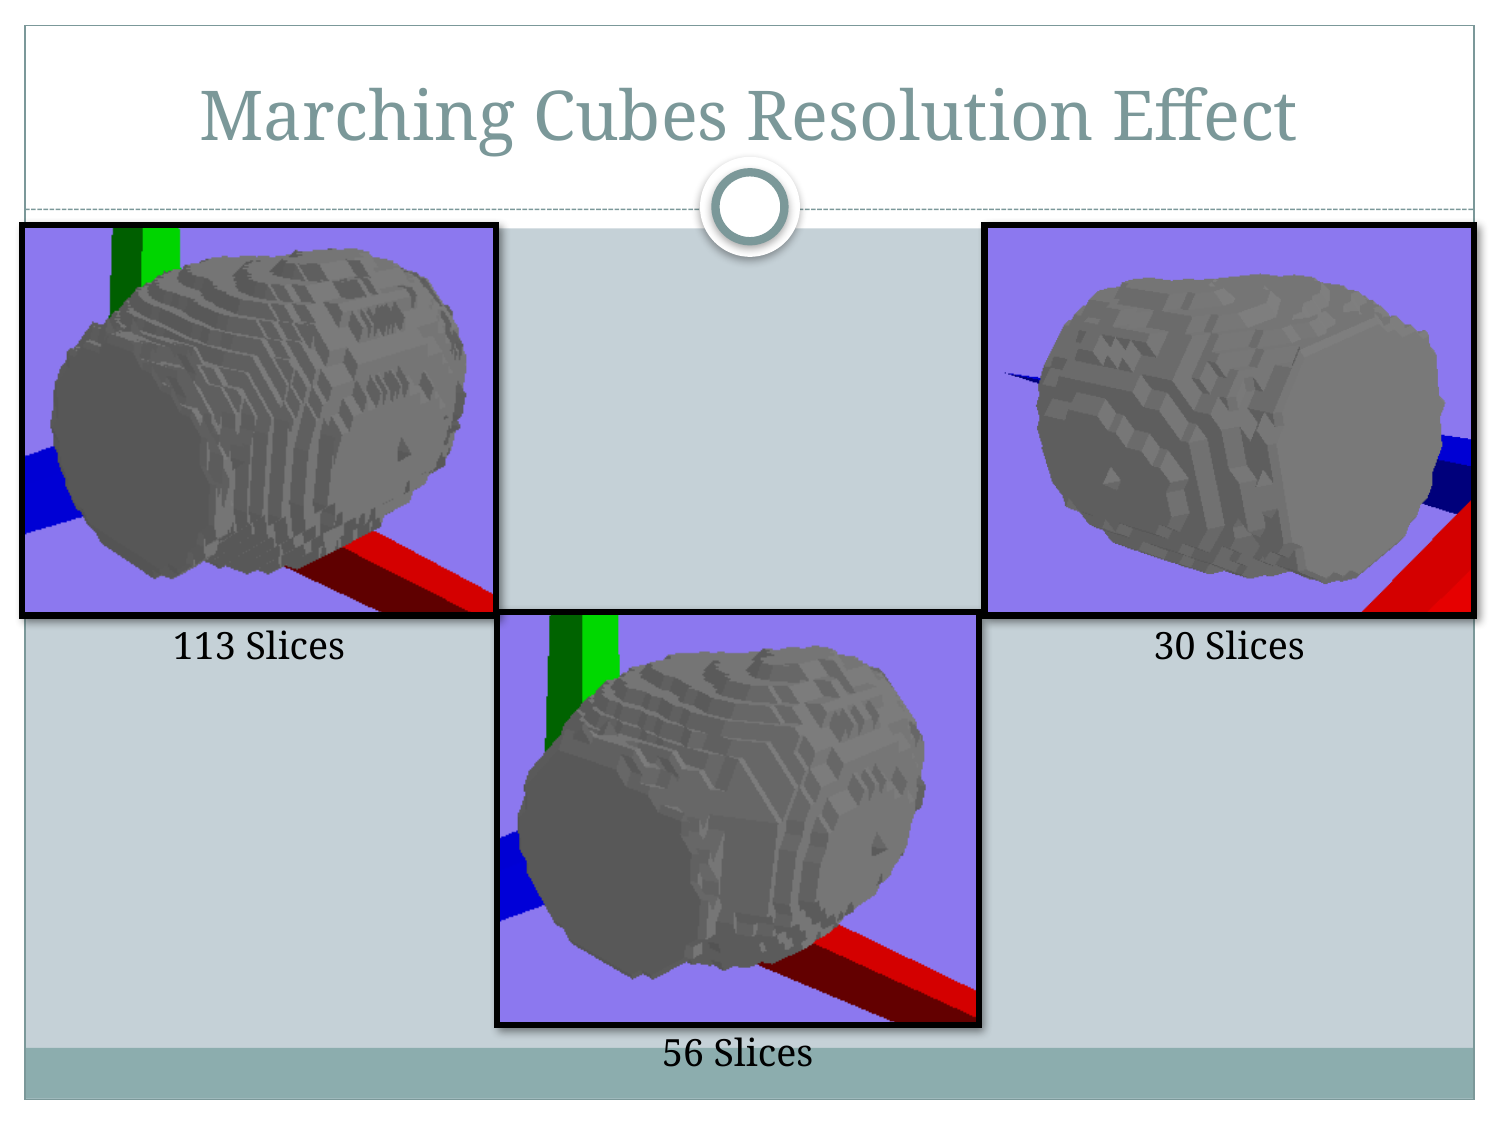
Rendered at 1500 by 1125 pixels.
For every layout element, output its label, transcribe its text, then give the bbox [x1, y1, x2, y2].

picture [499, 614, 977, 1023]
picture [987, 227, 1472, 613]
picture [24, 227, 494, 613]
text_box 113 Slices [158, 624, 361, 675]
text_box 56 Slices [647, 1031, 829, 1082]
title Marching Cubes Resolution Effect [49, 37, 1450, 162]
text_box 30 Slices [1138, 624, 1320, 675]
